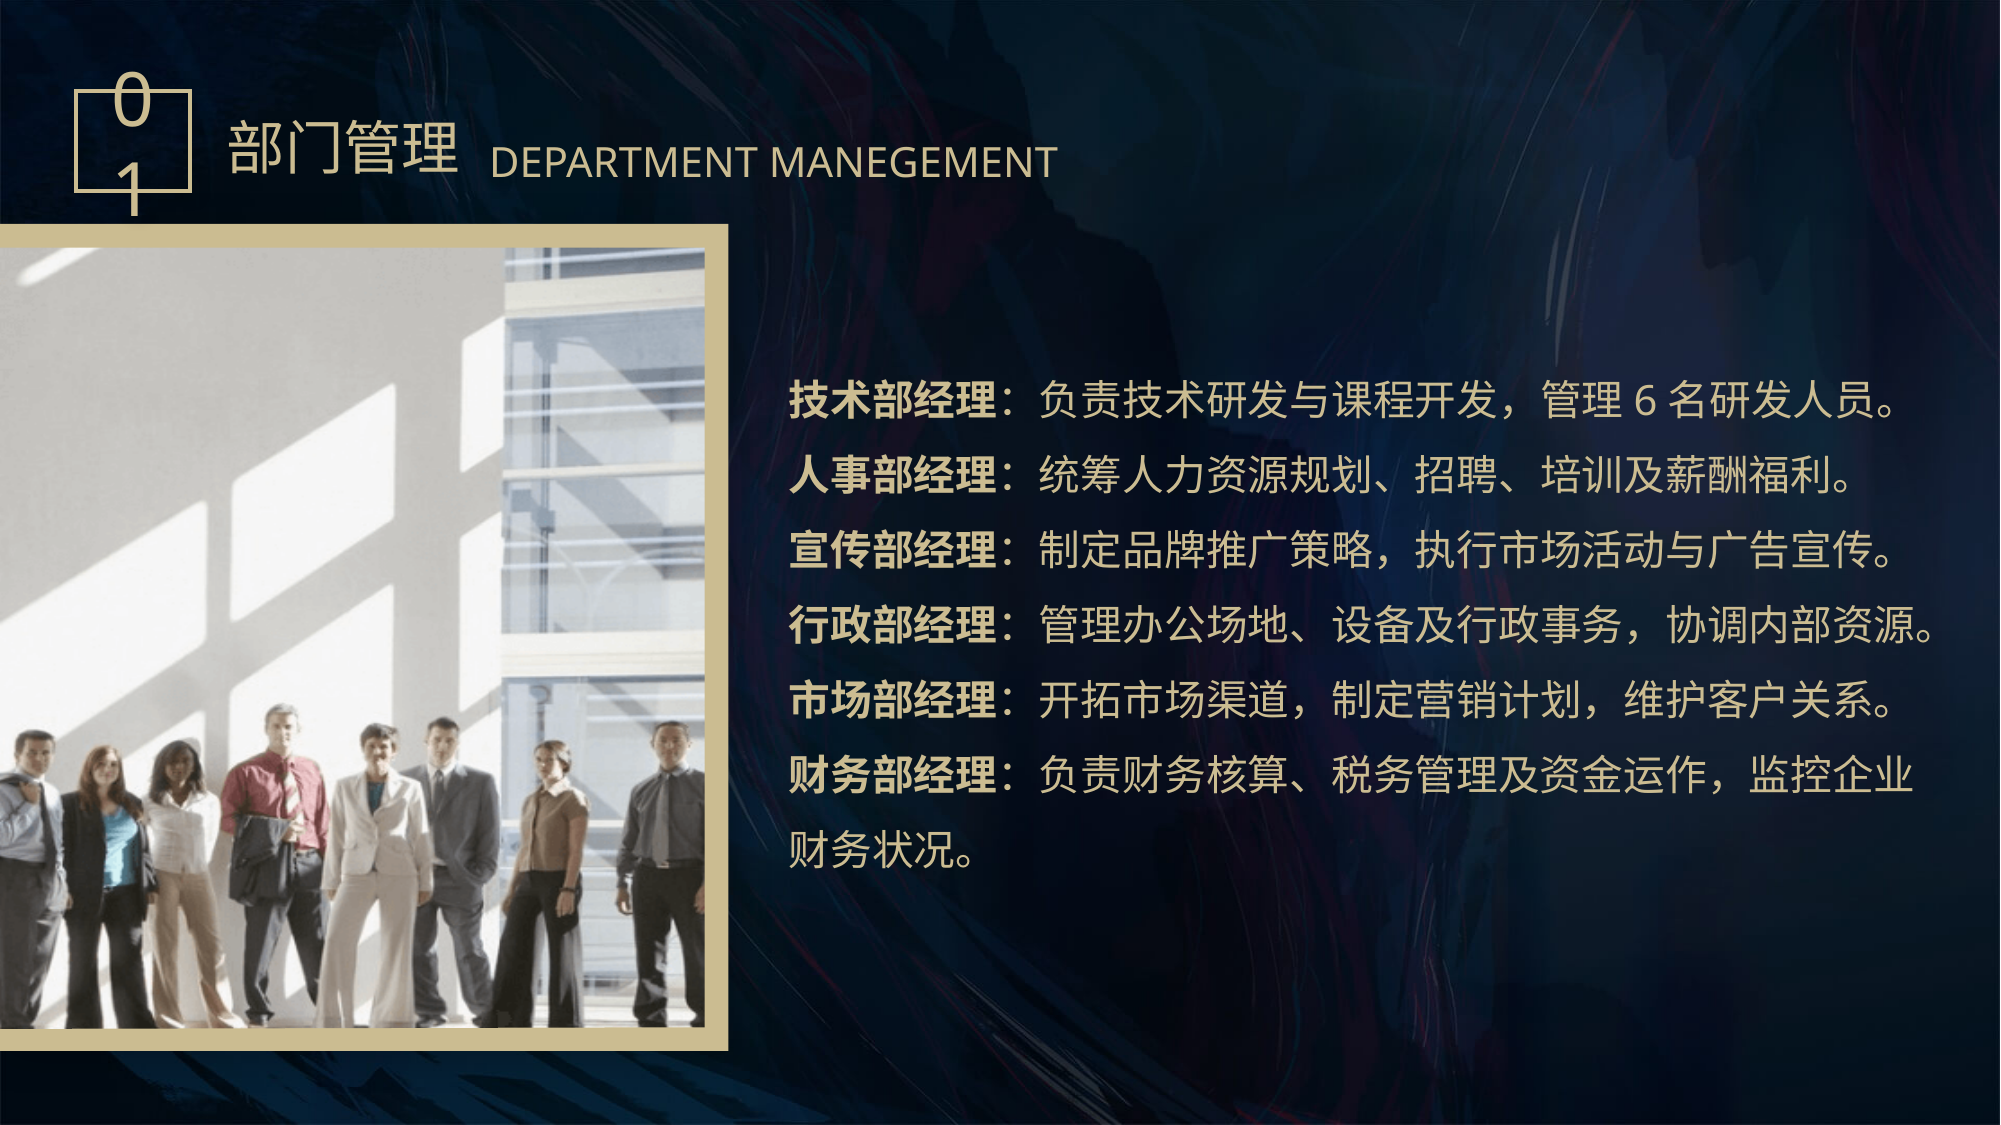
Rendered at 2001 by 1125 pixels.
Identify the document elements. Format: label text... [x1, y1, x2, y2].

text_box [0, 223, 729, 1052]
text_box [75, 90, 1088, 195]
picture [0, 0, 2000, 1125]
text_box 技术部经理：负责技术研发与课程开发，管理6名研发人员。 人事部经理：统筹人力资源规划、招聘、培训及薪酬福利。 宣传部经理：制定品牌推广策略，执行市场活动与广告宣传。 行政部经理：管理办公场地、设备及行政事务，协调内部资源。 市场部经理：开拓市场渠道，制定营销计划，维护客户关系。 财务部经理：负责财务核算、税务管理及资金运作，监控企业财务状况。 [773, 341, 1942, 882]
text_box [0, 246, 706, 1030]
